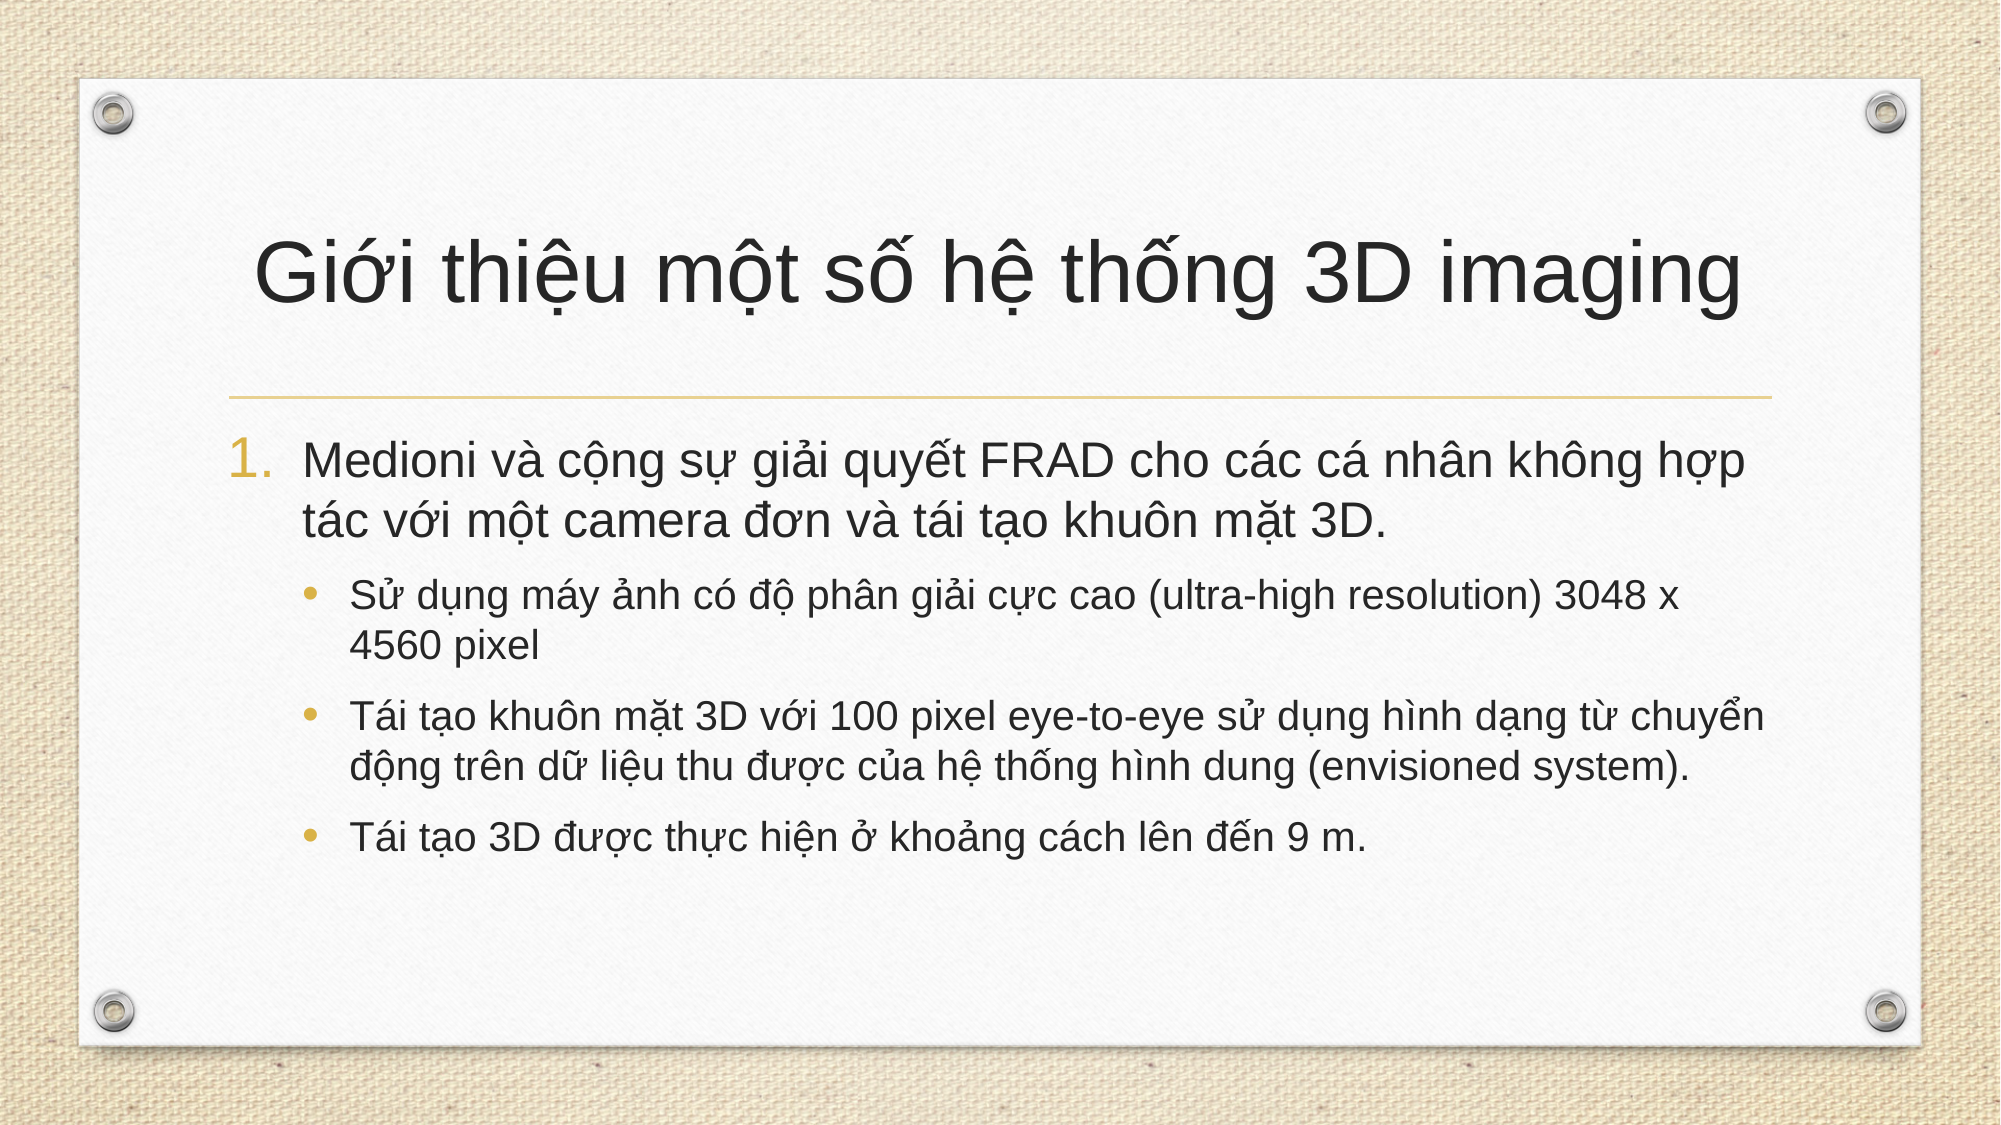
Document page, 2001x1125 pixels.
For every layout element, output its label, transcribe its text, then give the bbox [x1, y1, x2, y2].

picture [0, 0, 2001, 1125]
list Medioni và cộng sự giải quyết FRAD cho các cá nhân không hợp tác với một camera đơn và tái tạo khuôn mặt 3D. Sử dụng máy ảnh có độ phân giải cực cao (ultra-high resolution) 3048 x 4560 pixel Tái tạo khuôn mặt 3D với 100 pixel eye-to-eye sử dụng hình dạng từ chuyển động trên dữ liệu thu được của hệ thống hình dung (envisioned system). Tái tạo 3D được thực hiện ở khoảng cách lên đến 9 m. [212, 419, 1788, 964]
title Giới thiệu một số hệ thống 3D imaging [212, 161, 1788, 375]
